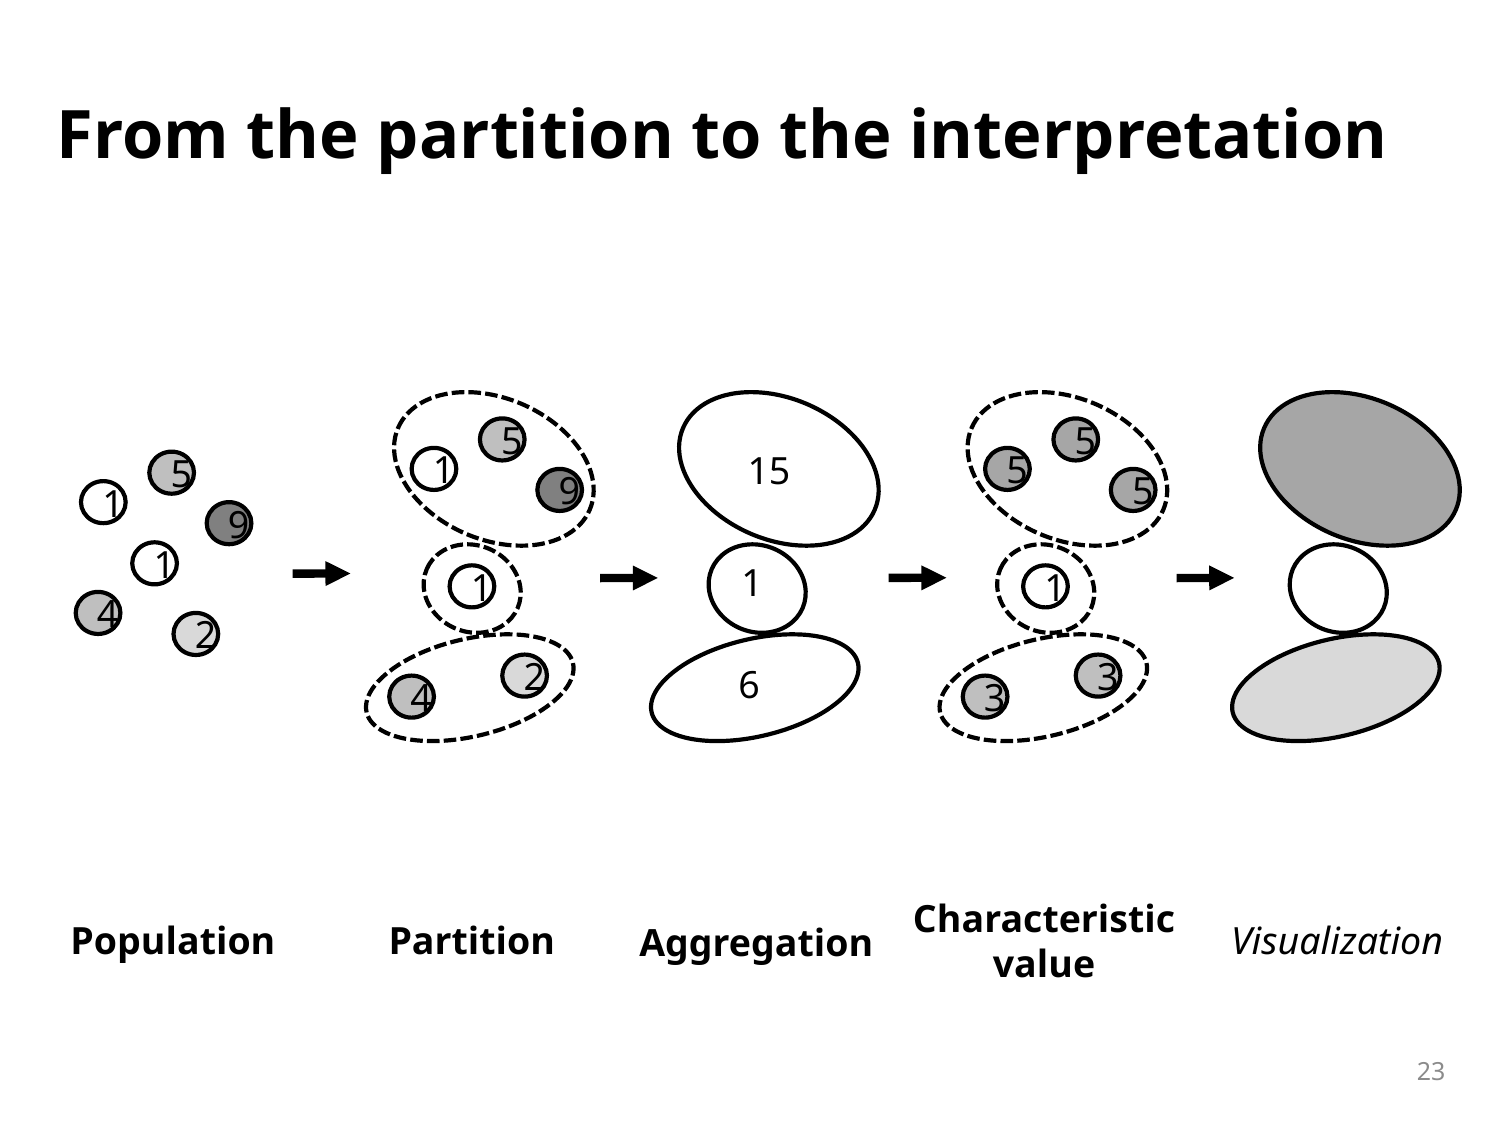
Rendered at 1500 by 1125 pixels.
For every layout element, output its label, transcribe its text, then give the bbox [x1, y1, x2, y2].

slide_number 23 [1059, 1042, 1461, 1103]
text_box [938, 633, 1149, 743]
text_box [650, 633, 860, 743]
text_box 5 [148, 450, 196, 495]
text_box Characteristic value [898, 888, 1191, 993]
text_box [1259, 391, 1461, 547]
text_box [365, 633, 575, 743]
text_box [393, 391, 595, 547]
text_box 9 [205, 501, 253, 546]
text_box [678, 391, 880, 547]
text_box Visualization [1216, 909, 1459, 969]
text_box 1 [131, 541, 178, 586]
text_box [1288, 543, 1388, 634]
text_box [422, 543, 522, 634]
text_box 6 [723, 654, 775, 714]
text_box Aggregation [624, 911, 889, 971]
text_box 4 [74, 590, 122, 635]
text_box 15 [732, 439, 806, 499]
text_box [707, 543, 807, 634]
text_box Partition [373, 909, 571, 970]
text_box [1231, 633, 1441, 743]
text_box 2 [172, 611, 220, 657]
text_box [996, 543, 1096, 634]
title From the partition to the interpretation [41, 59, 1461, 215]
text_box Population [55, 909, 291, 969]
text_box 1 [79, 480, 127, 525]
text_box [966, 391, 1169, 547]
text_box 1 [726, 552, 778, 612]
